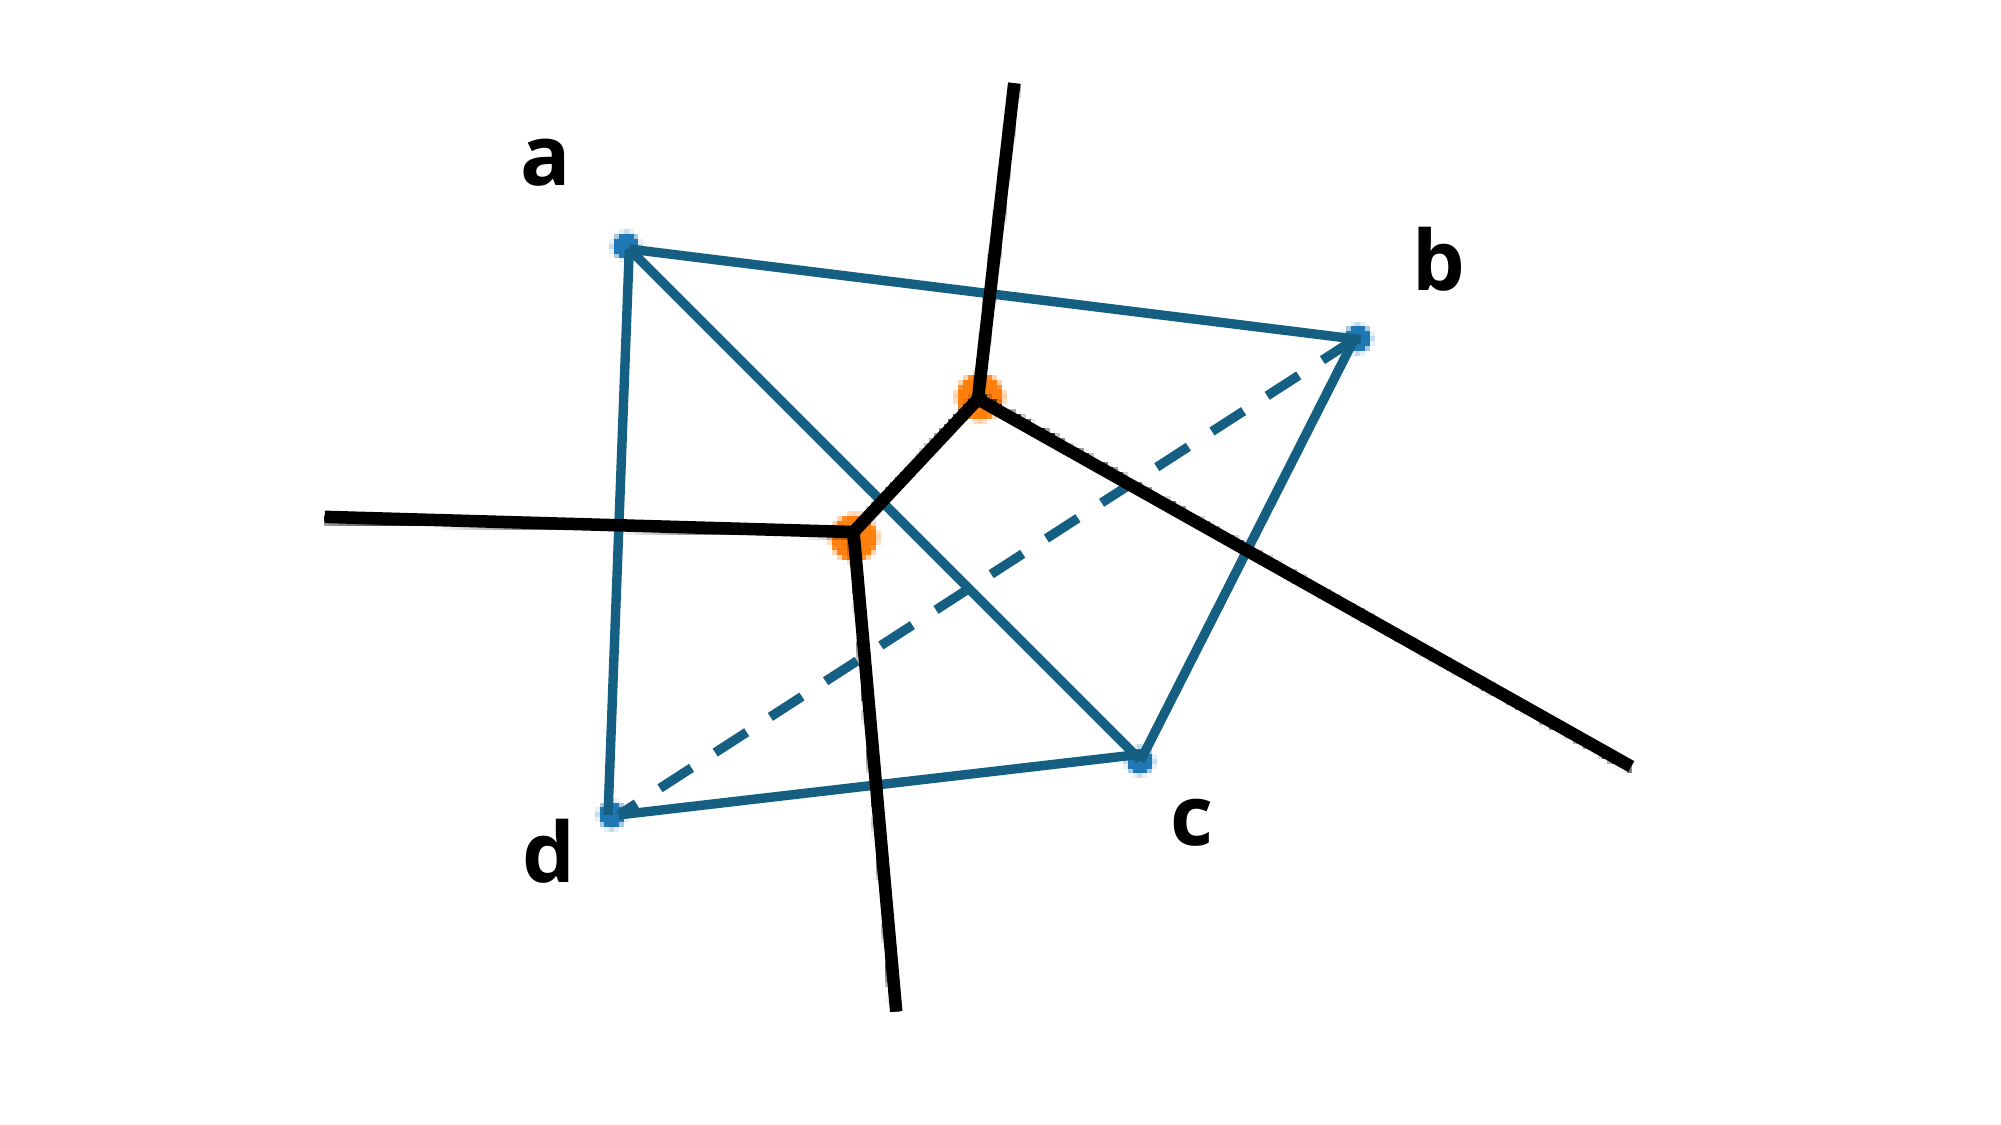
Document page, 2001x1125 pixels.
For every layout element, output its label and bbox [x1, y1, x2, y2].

text_box [324, 82, 1632, 1012]
